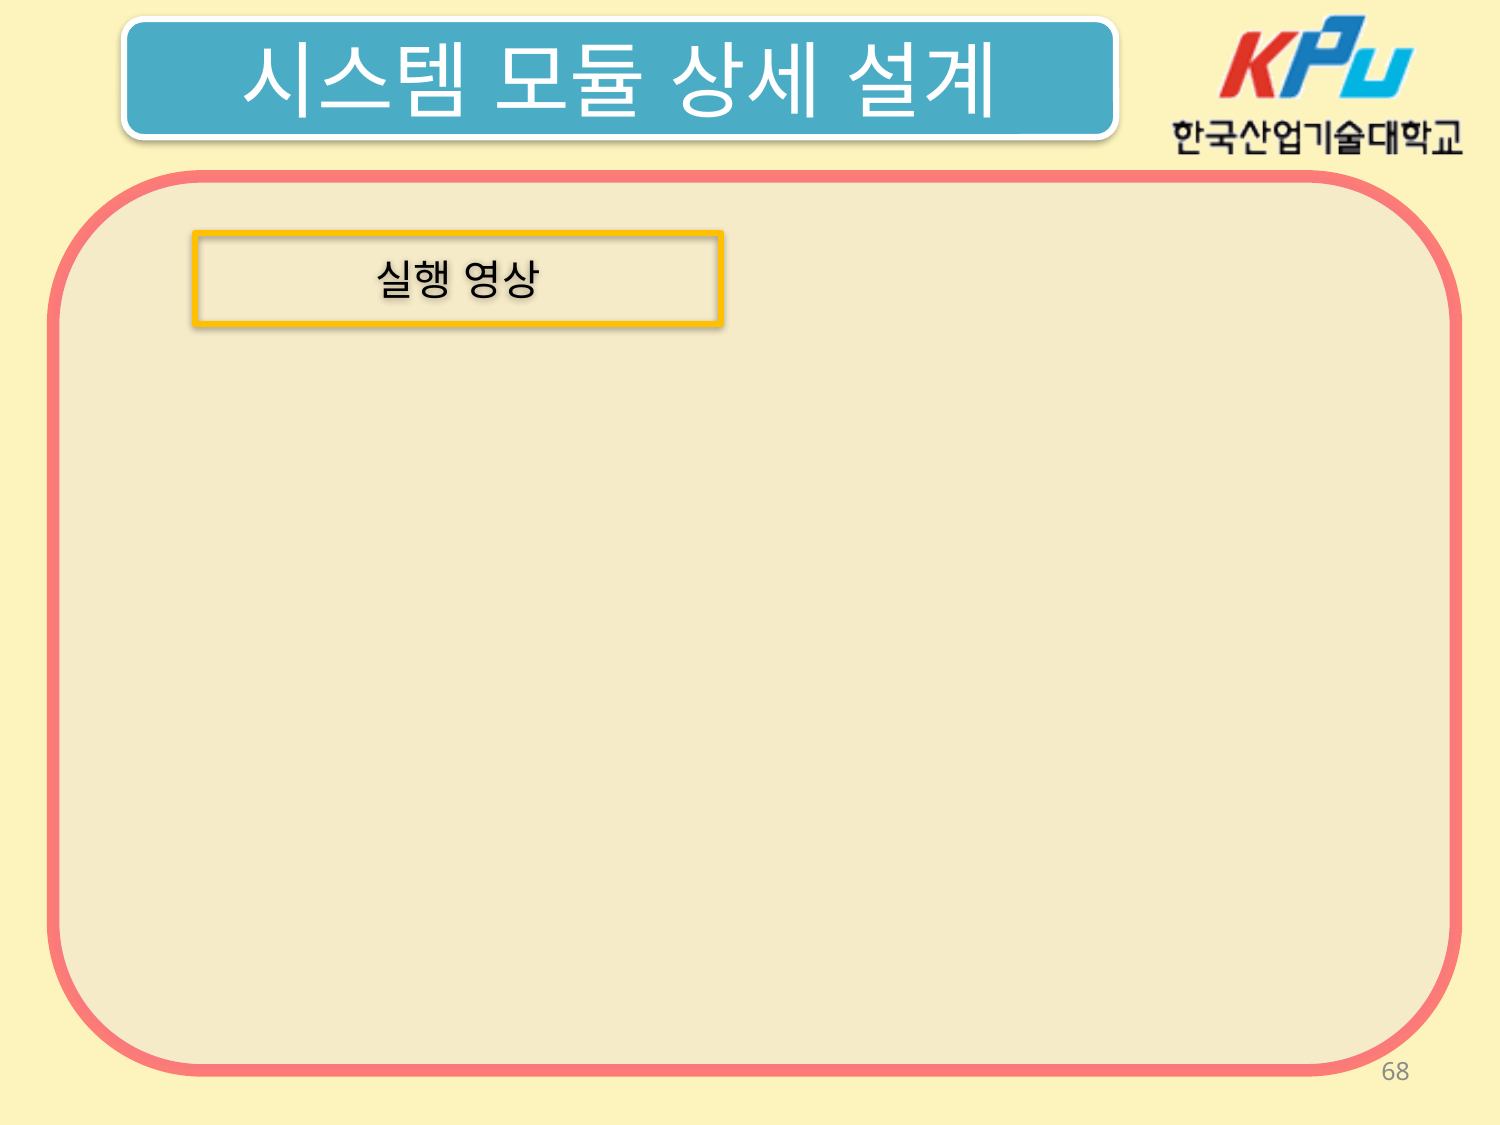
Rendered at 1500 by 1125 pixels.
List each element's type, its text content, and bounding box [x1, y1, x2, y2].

text_box 시스템 모듈 상세 설계 [120, 15, 1110, 141]
text_box 실행 영상 [194, 232, 722, 325]
picture [1115, 0, 1500, 158]
slide_number 68 [1074, 1042, 1425, 1103]
text_box [50, 174, 1459, 1073]
